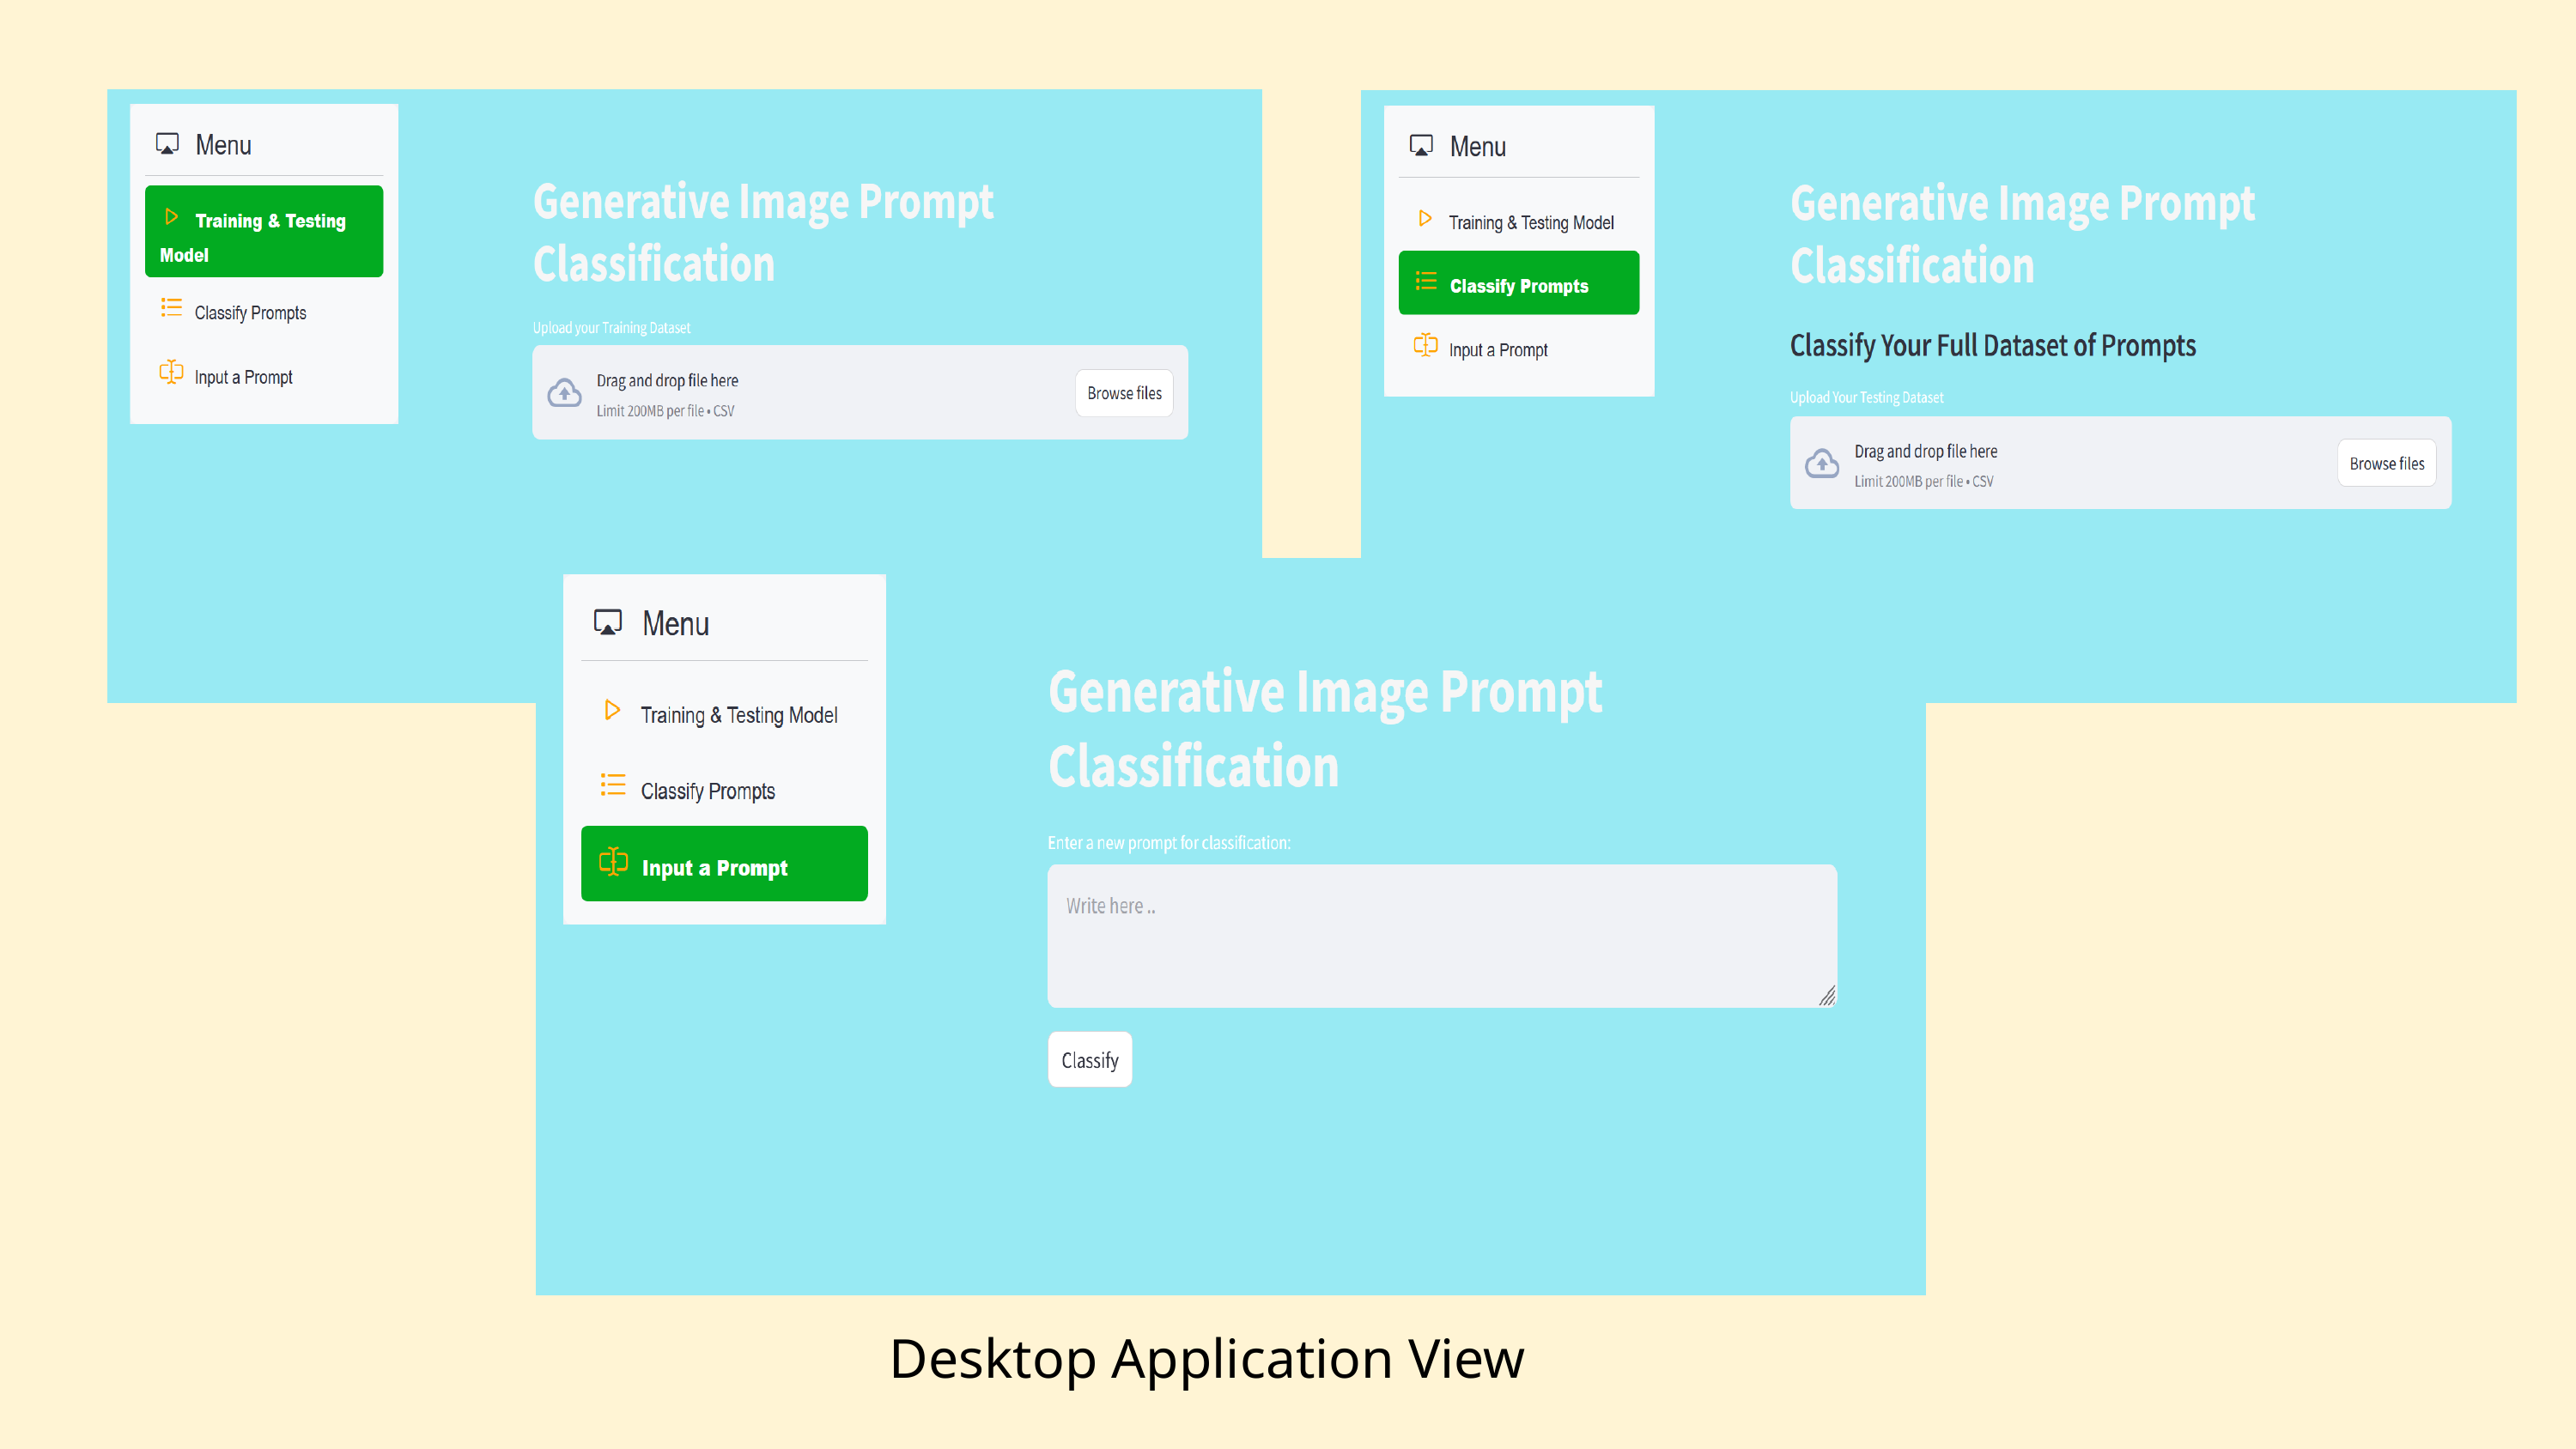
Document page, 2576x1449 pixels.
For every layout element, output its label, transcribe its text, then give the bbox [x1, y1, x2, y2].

text_box Desktop Application View [889, 1303, 1687, 1389]
picture [106, 89, 2517, 1295]
